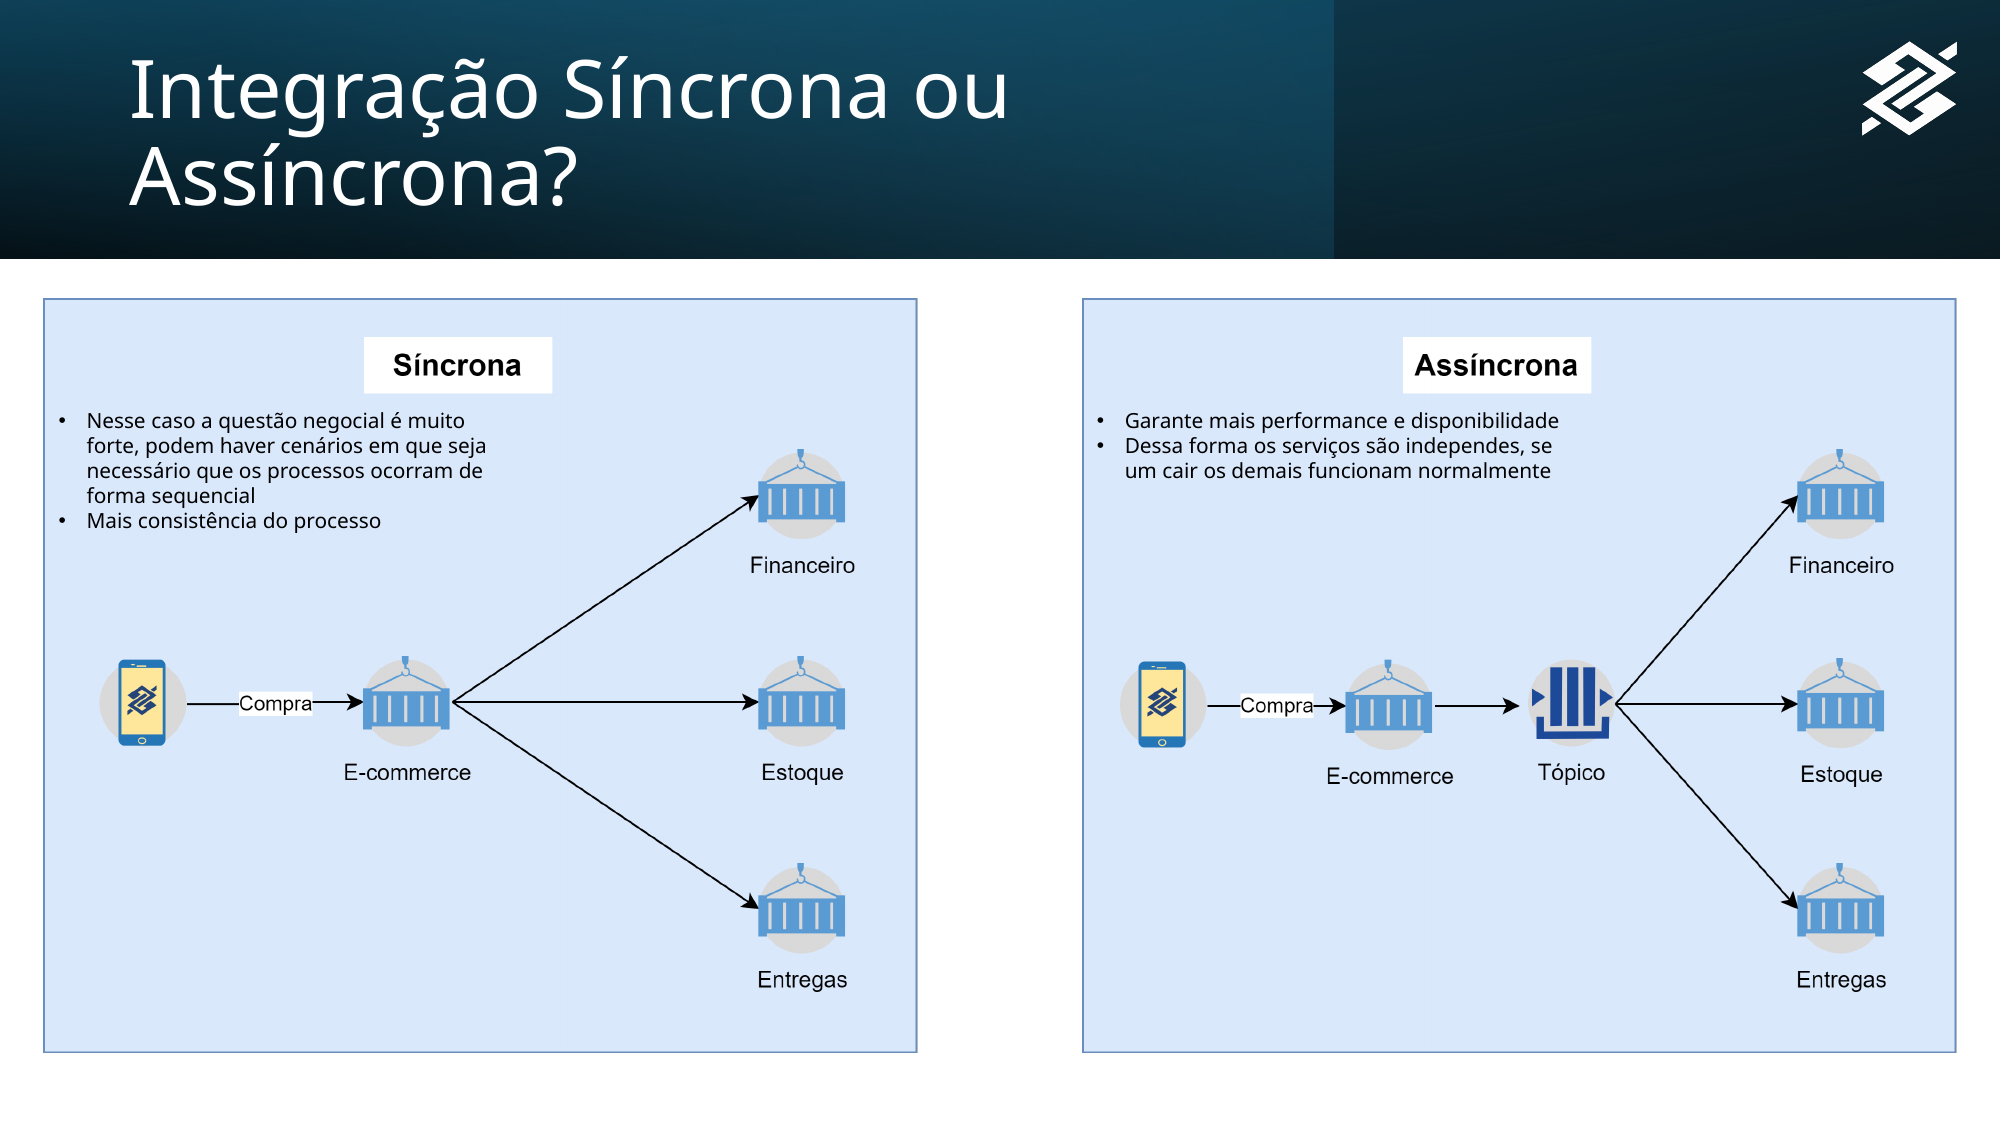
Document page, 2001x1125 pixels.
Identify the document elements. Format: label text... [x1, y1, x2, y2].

title Integração Síncrona ou Assíncrona? [114, 40, 1274, 231]
picture [1081, 298, 1957, 1054]
picture [43, 298, 919, 1054]
text_box [0, 260, 2000, 1125]
picture [1861, 41, 1957, 137]
text_box [0, 0, 2000, 260]
